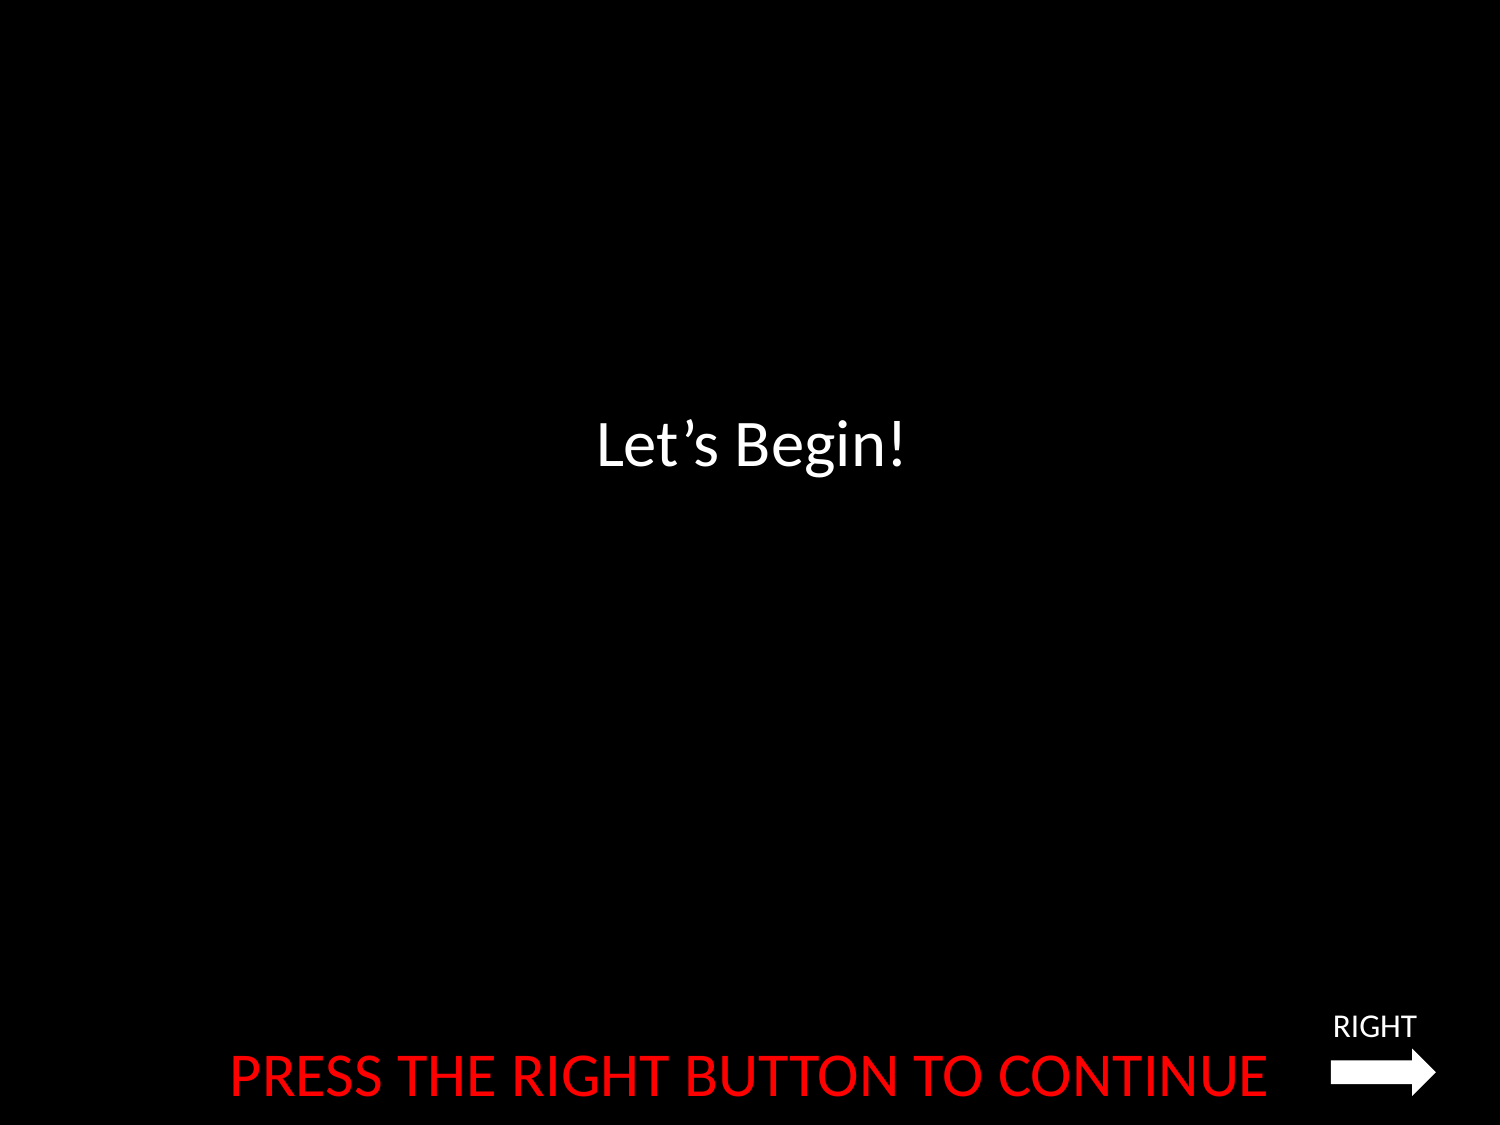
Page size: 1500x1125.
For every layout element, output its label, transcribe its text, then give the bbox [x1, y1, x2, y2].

text_box RIGHT [1249, 996, 1500, 1125]
text_box PRESS THE RIGHT BUTTON TO CONTINUE [0, 1017, 1249, 1125]
list Let’s Begin! [3, 205, 1500, 785]
text_box [1330, 1047, 1437, 1097]
